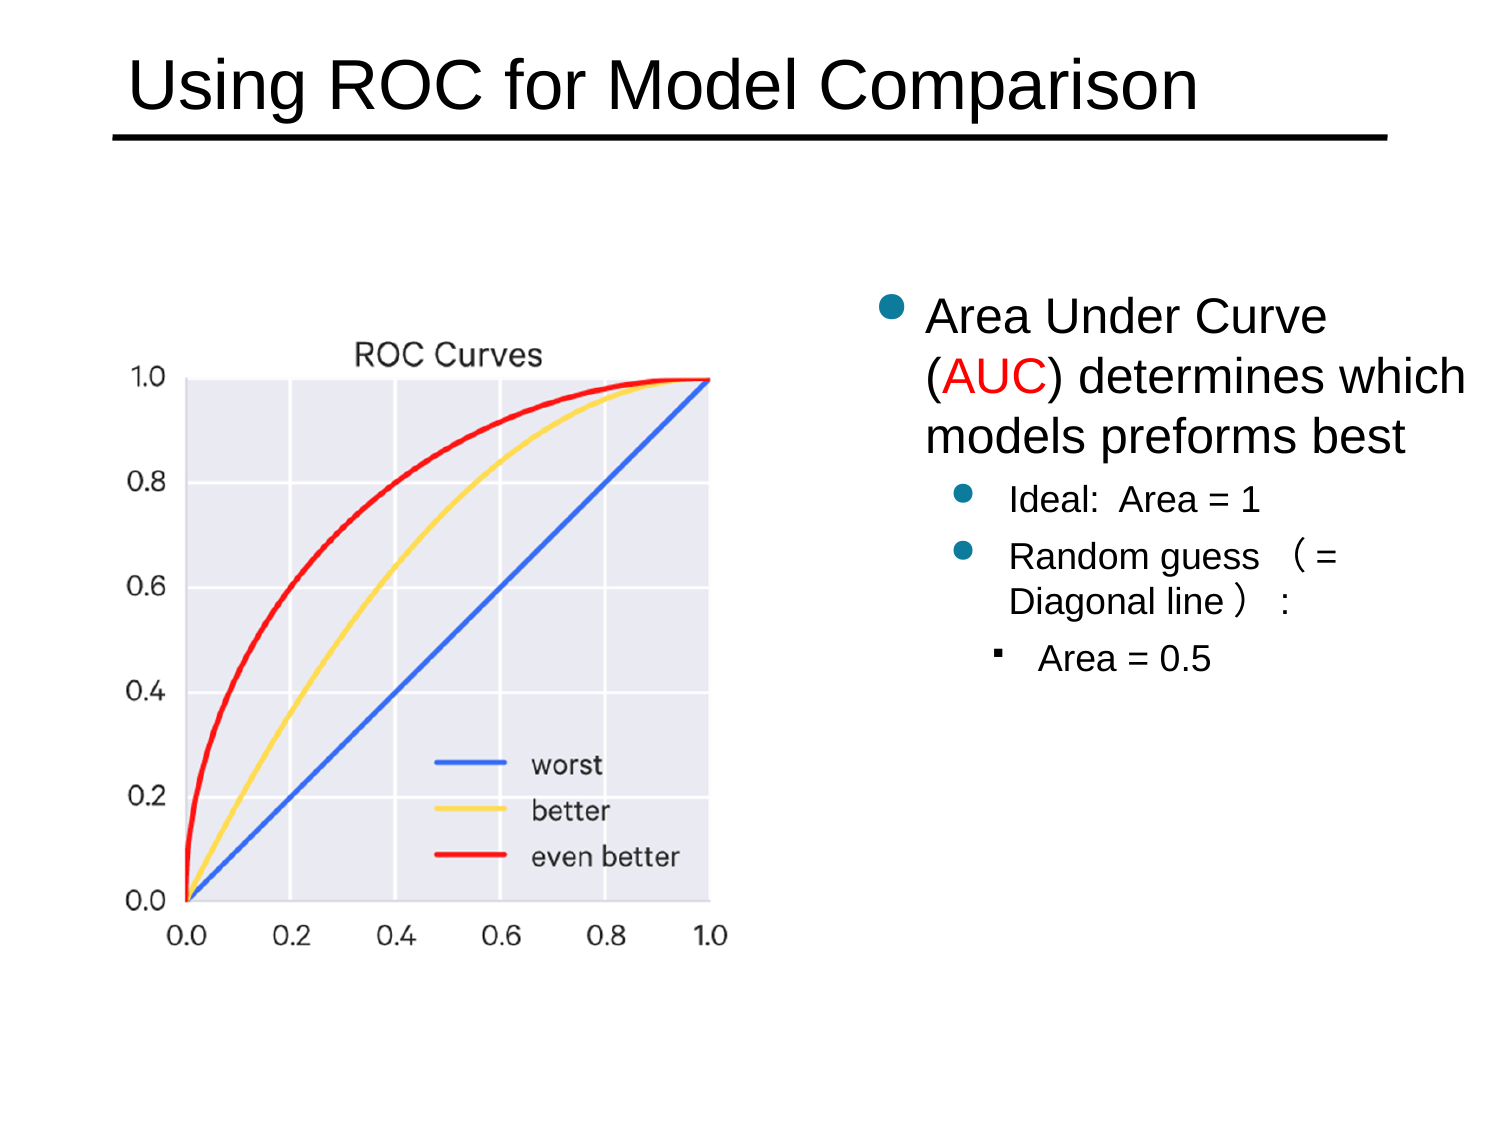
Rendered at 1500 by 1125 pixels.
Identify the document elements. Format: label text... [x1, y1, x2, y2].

text_box Area Under Curve (AUC) determines which models preforms best Ideal: Area = 1 Random guess（= Diagonal line）: Area = 0.5 [862, 237, 1488, 1038]
picture [112, 323, 769, 964]
title Using ROC for Model Comparison [112, 12, 1388, 151]
